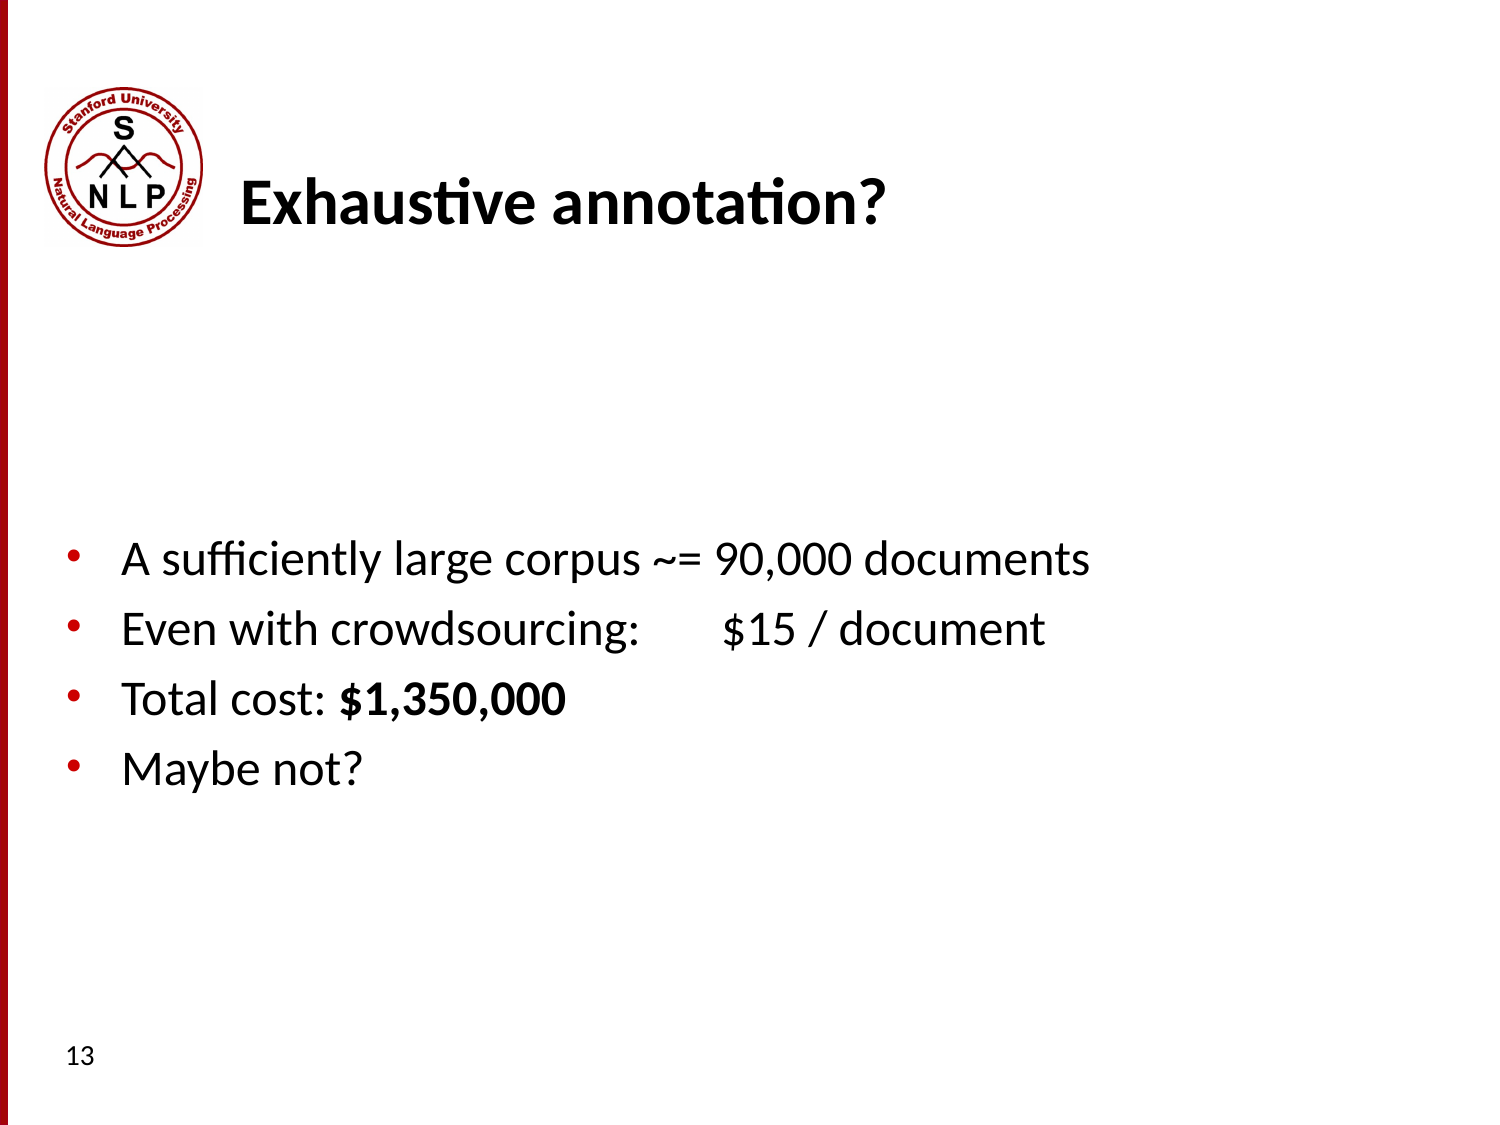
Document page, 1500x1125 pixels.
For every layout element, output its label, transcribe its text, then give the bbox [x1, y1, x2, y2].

slide_number 13 [49, 1028, 376, 1105]
title Exhaustive annotation? [225, 83, 1450, 246]
list A sufficiently large corpus ~= 90,000 documents Even with crowdsourcing: $15 / document Total cost: $1,350,000 Maybe not? [50, 295, 1450, 1025]
picture [44, 87, 203, 247]
